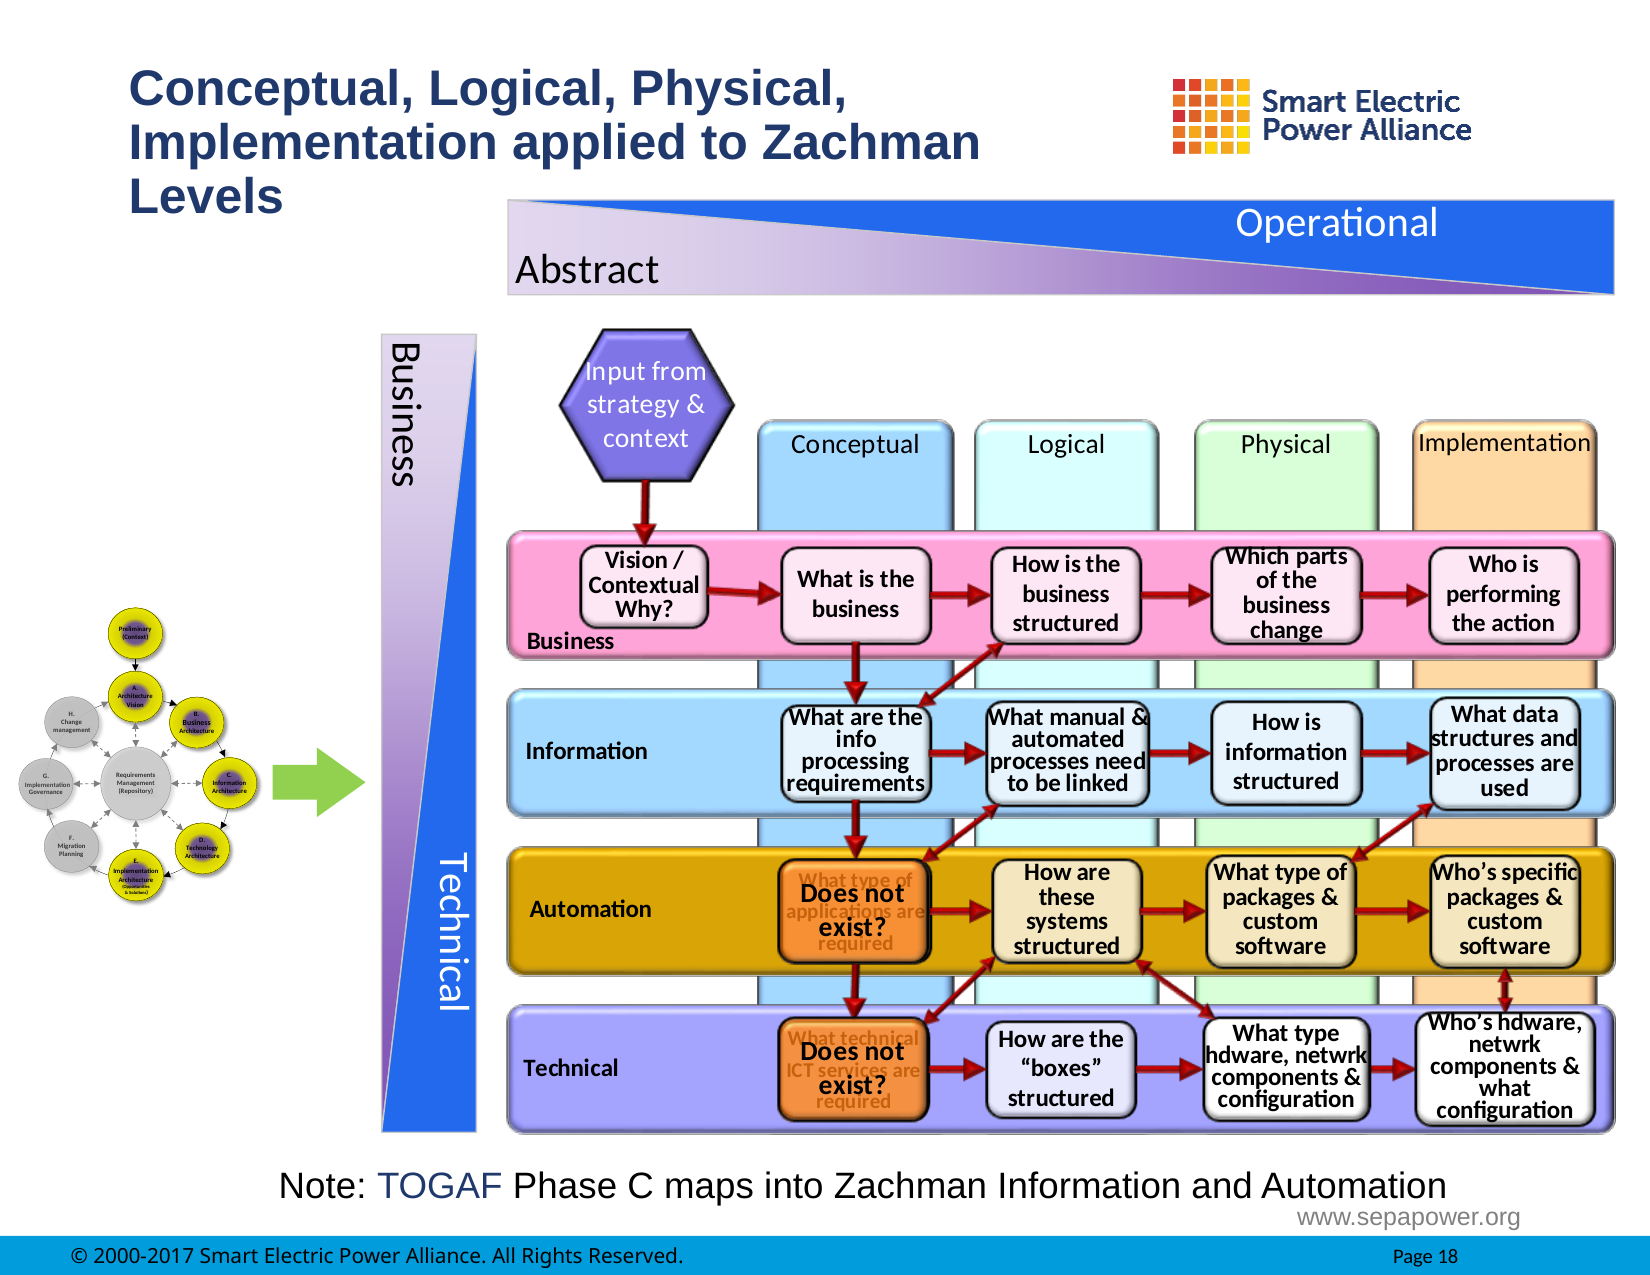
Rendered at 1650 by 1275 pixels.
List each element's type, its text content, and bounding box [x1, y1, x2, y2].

text_box © 2000-2017 Smart Electric Power Alliance. All Rights Reserved. Page 18 [0, 1235, 1650, 1275]
picture [16, 605, 264, 908]
picture [1164, 70, 1481, 161]
picture [358, 183, 1616, 1139]
title Conceptual, Logical, Physical, Implementation applied to Zachman Levels [113, 54, 1165, 160]
footer www.sepapower.org [113, 1181, 1537, 1235]
text_box [272, 747, 358, 818]
text_box Note: TOGAF Phase C maps into Zachman Information and Automation [263, 1154, 1590, 1214]
